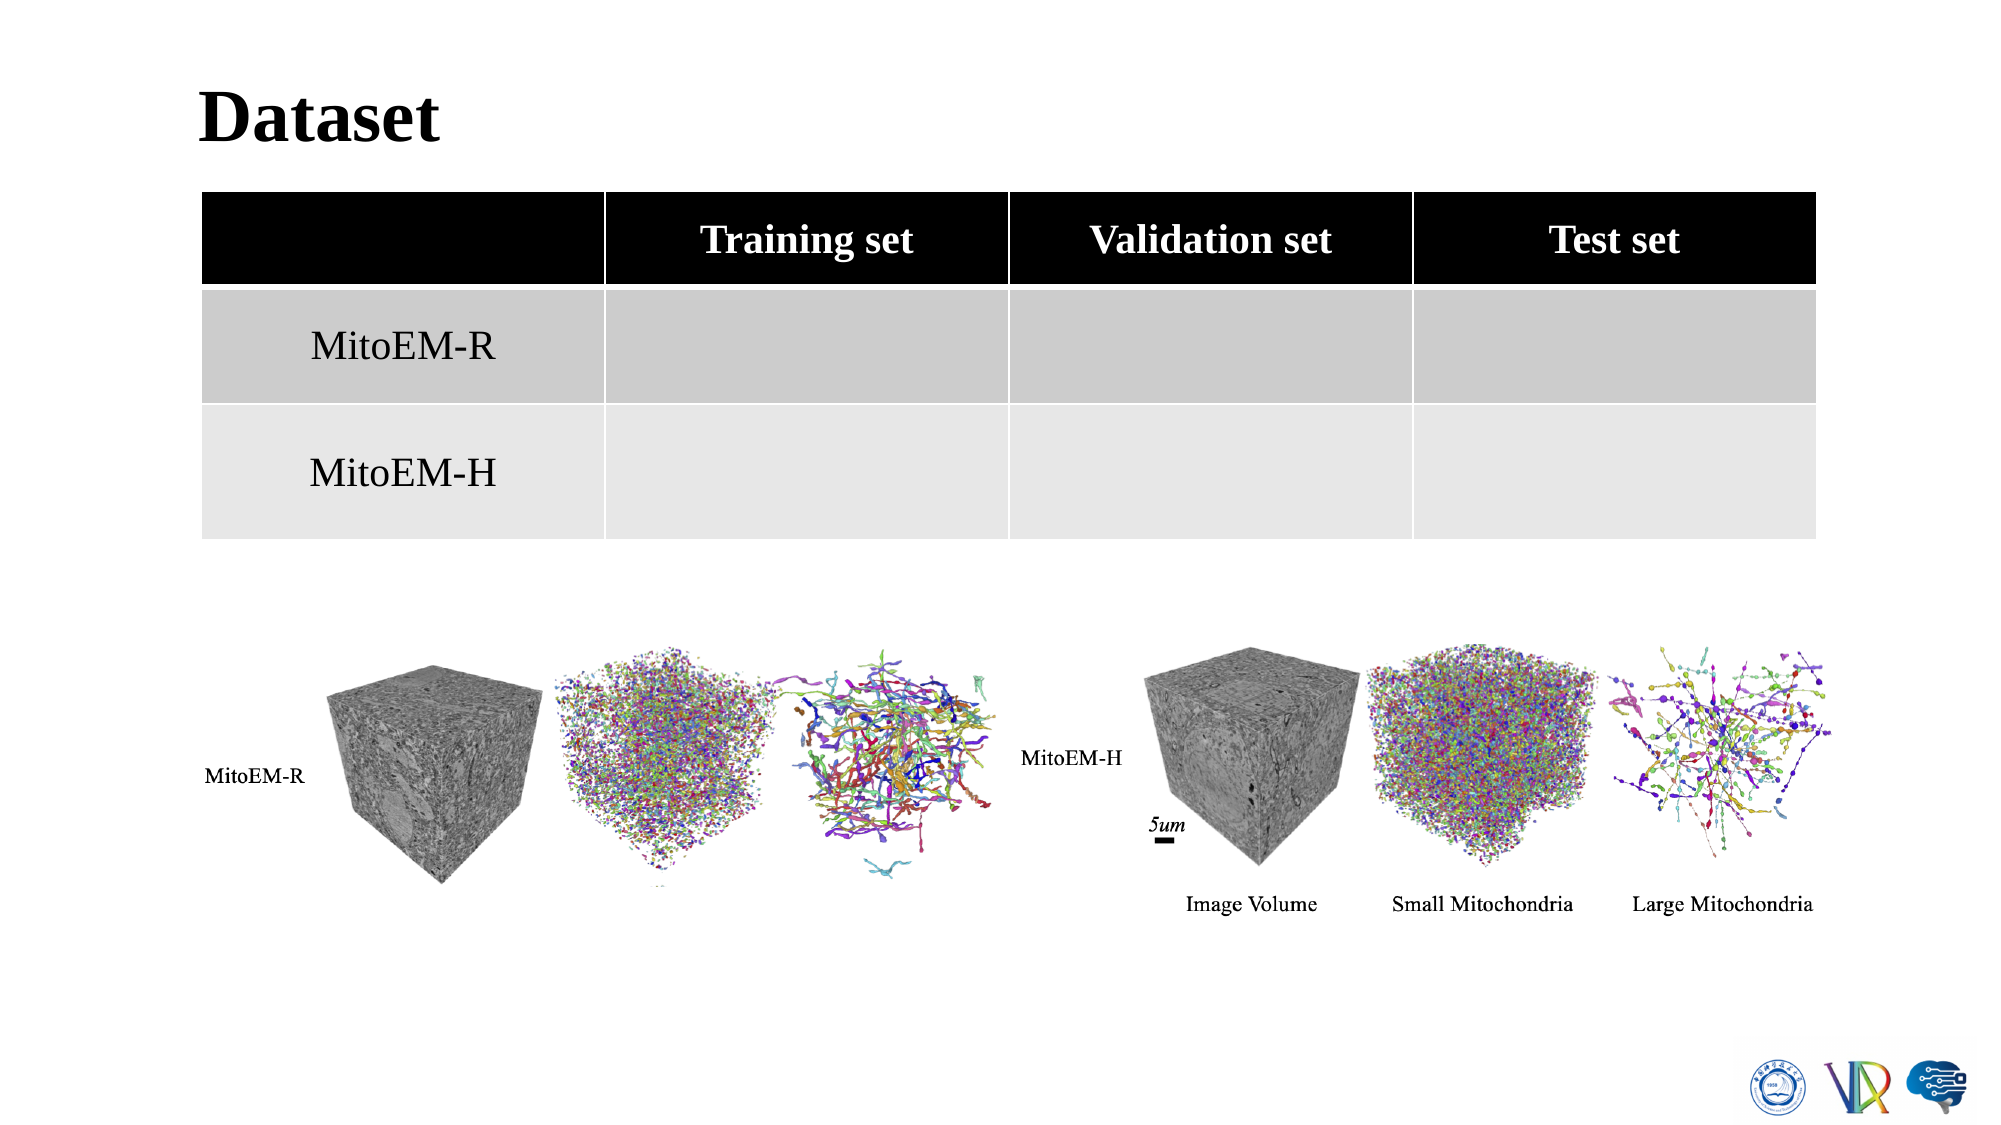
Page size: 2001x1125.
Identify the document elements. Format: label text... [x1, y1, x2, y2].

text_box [1733, 1036, 1977, 1125]
text_box Dataset [183, 59, 456, 165]
picture [198, 644, 1835, 917]
